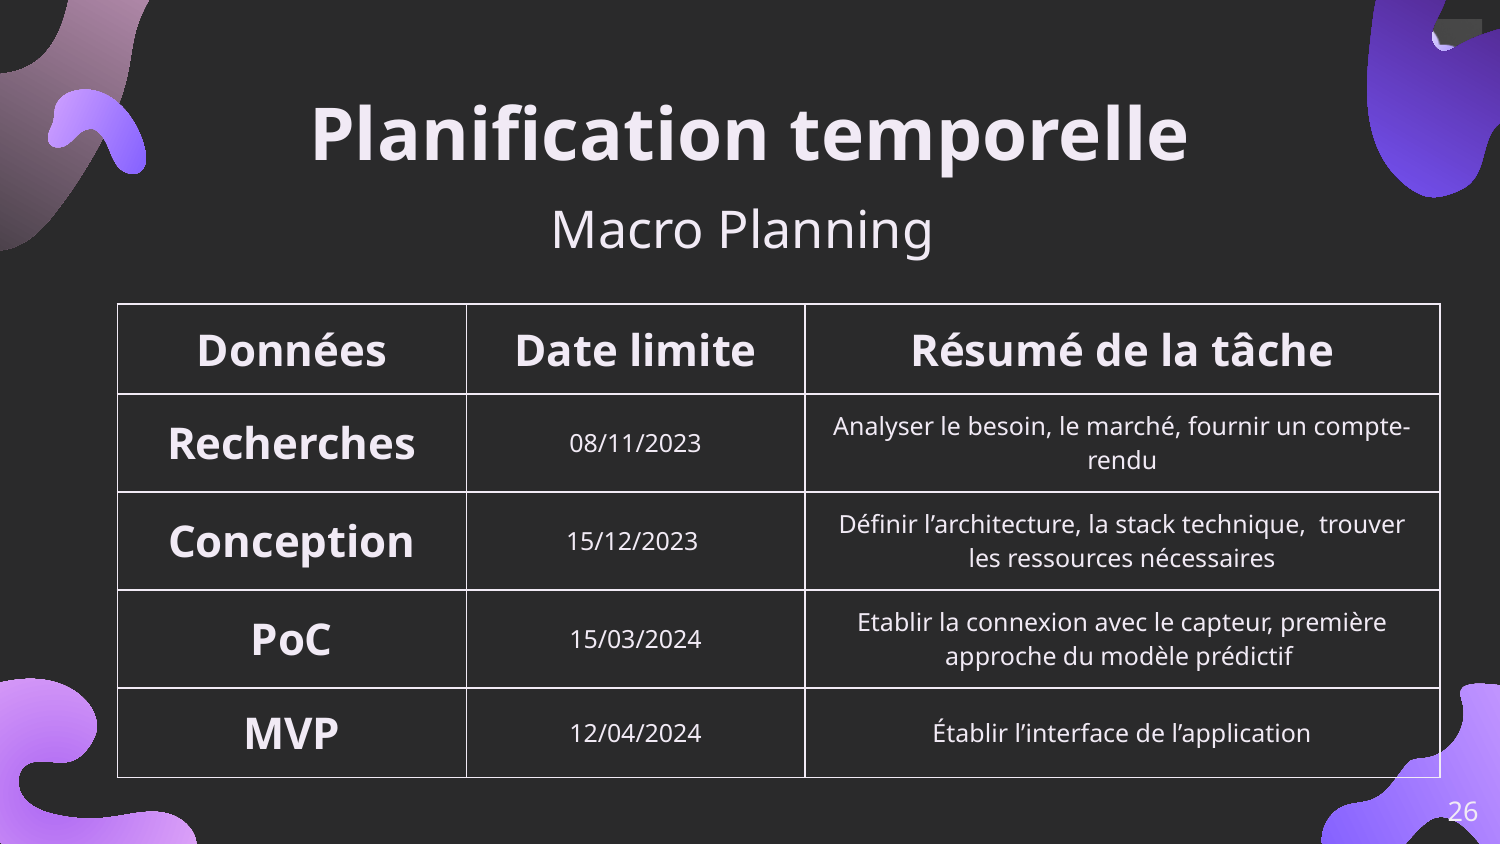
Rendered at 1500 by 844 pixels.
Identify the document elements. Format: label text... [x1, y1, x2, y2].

table_cell Analyser le besoin, le marché, fournir un compte-rendu [806, 395, 1439, 491]
table_cell Recherches [118, 395, 466, 491]
table_cell Définir l’architecture, la stack technique, trouver les ressources nécessaires [806, 493, 1439, 589]
table_cell 15/03/2024 [467, 591, 804, 687]
slide_number ‹#› [1403, 779, 1494, 844]
table_cell Établir l’interface de l’application [806, 689, 1439, 777]
picture [1432, 19, 1483, 51]
table_cell 12/04/2024 [467, 689, 804, 777]
table_header Date limite [467, 305, 804, 393]
table_cell Conception [118, 493, 466, 589]
text_box [1367, 0, 1500, 198]
table_cell MVP [118, 689, 466, 777]
text_box [0, 678, 197, 844]
table_cell Etablir la connexion avec le capteur, première approche du modèle prédictif [806, 591, 1439, 687]
subtitle Macro Planning [378, 181, 1107, 257]
table_cell PoC [118, 591, 466, 687]
text_box [48, 89, 146, 174]
table_header Données [118, 305, 466, 393]
table_cell 08/11/2023 [467, 395, 804, 491]
table_header Résumé de la tâche [806, 305, 1439, 393]
title Planification temporelle [118, 72, 1382, 167]
table_cell 15/12/2023 [467, 493, 804, 589]
